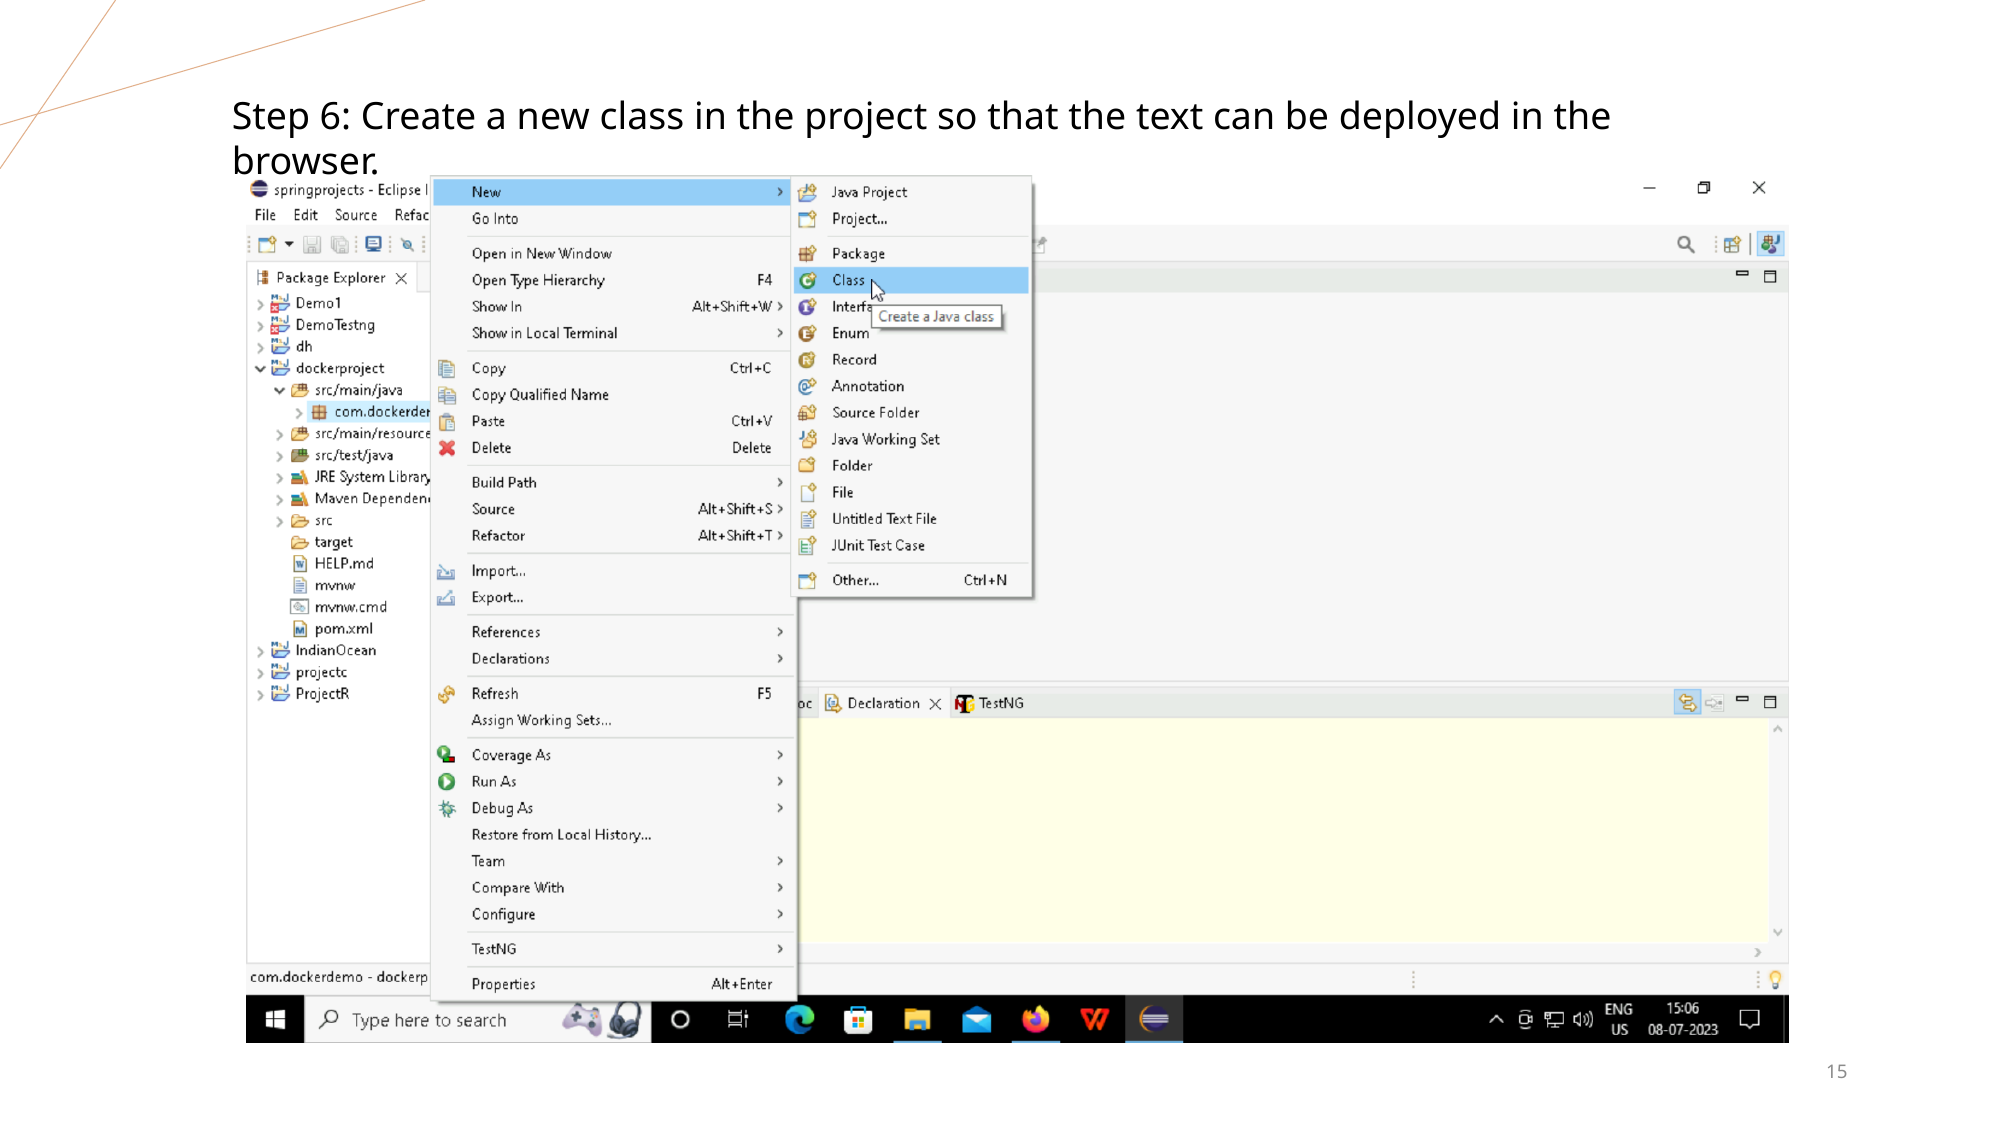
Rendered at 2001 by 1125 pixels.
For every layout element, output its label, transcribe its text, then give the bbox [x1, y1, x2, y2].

slide_number 15 [1412, 1042, 1863, 1103]
picture [246, 175, 1789, 1043]
text_box Step 6: Create a new class in the project so that the text can be deployed in the browser. [217, 84, 1682, 190]
